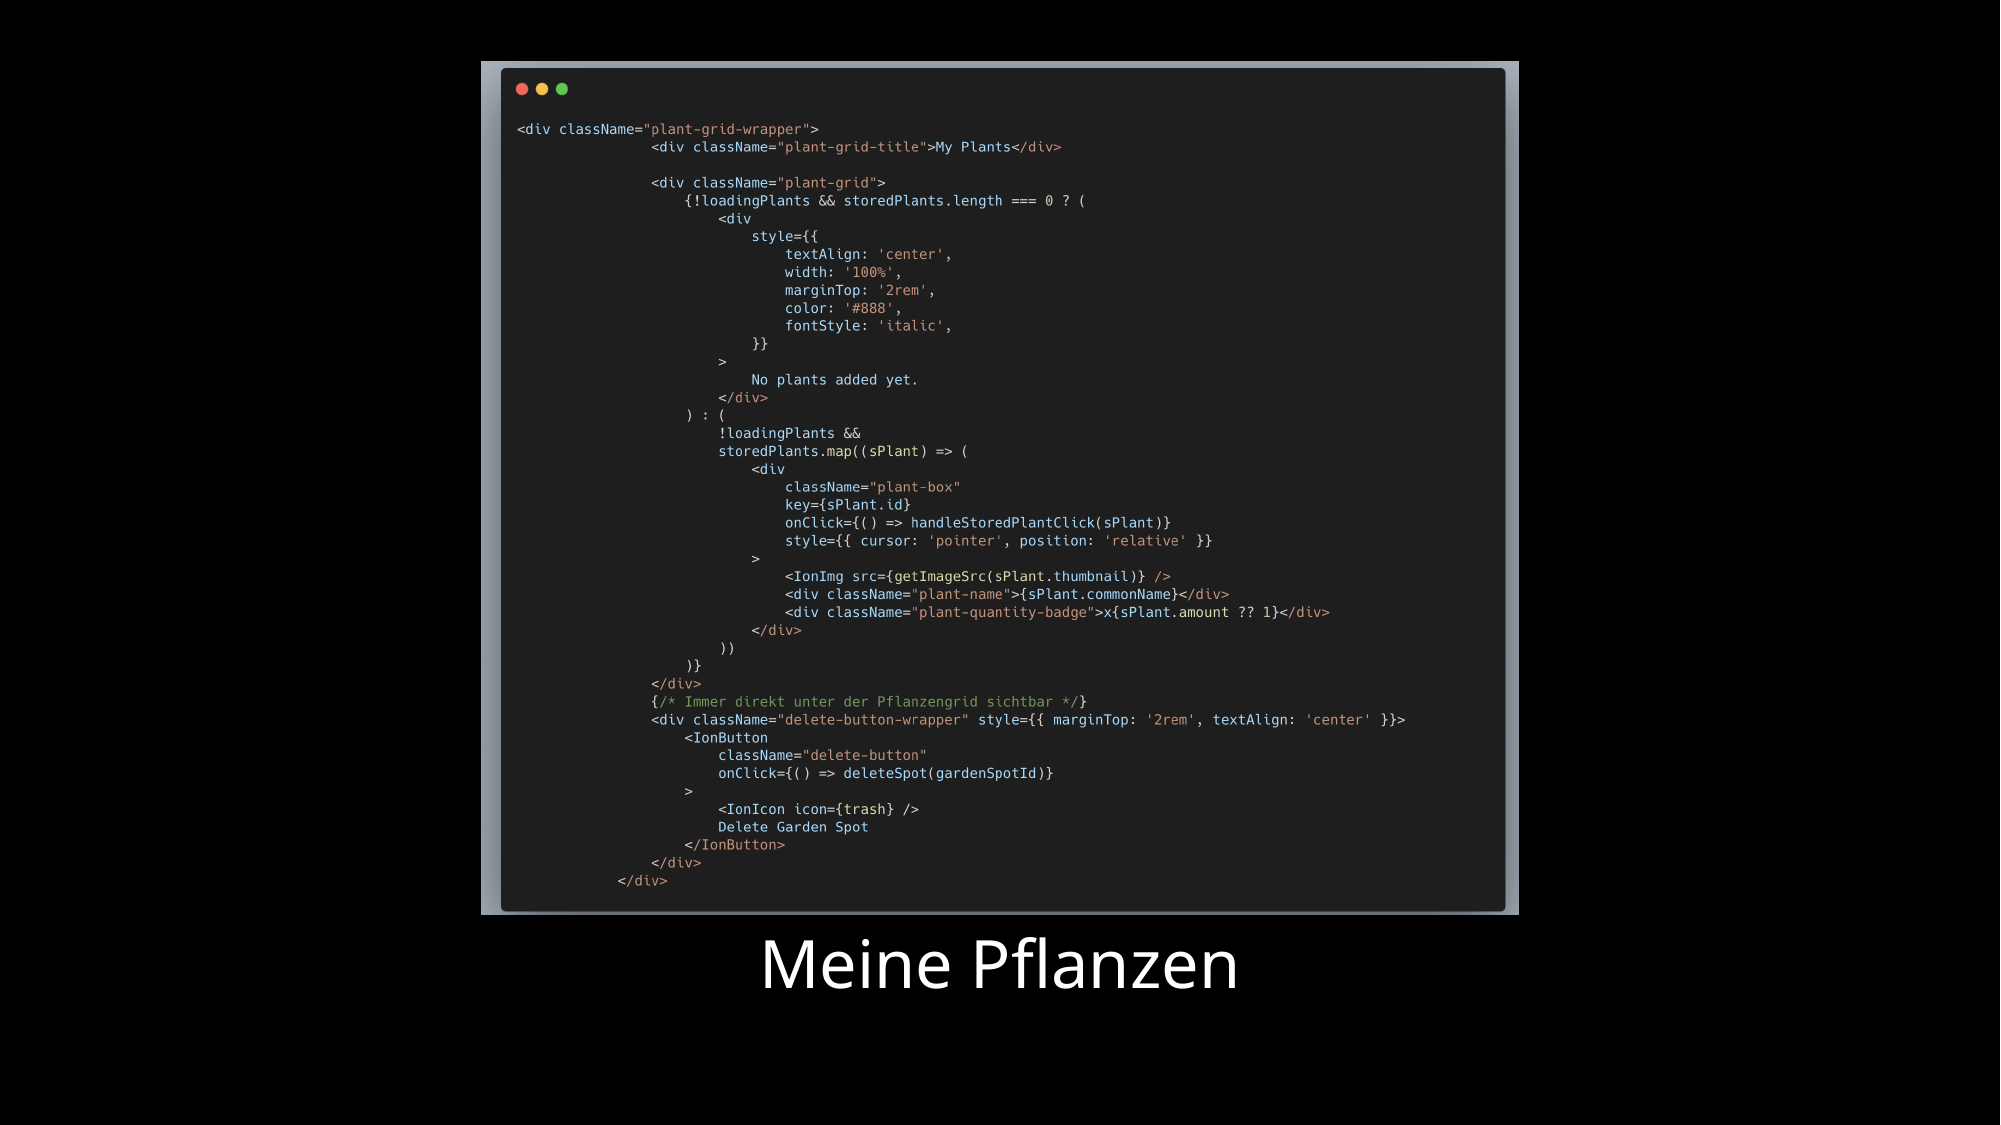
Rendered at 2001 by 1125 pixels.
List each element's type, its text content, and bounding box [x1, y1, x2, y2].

picture [480, 60, 1519, 916]
title Meine Pflanzen [105, 914, 1895, 1020]
